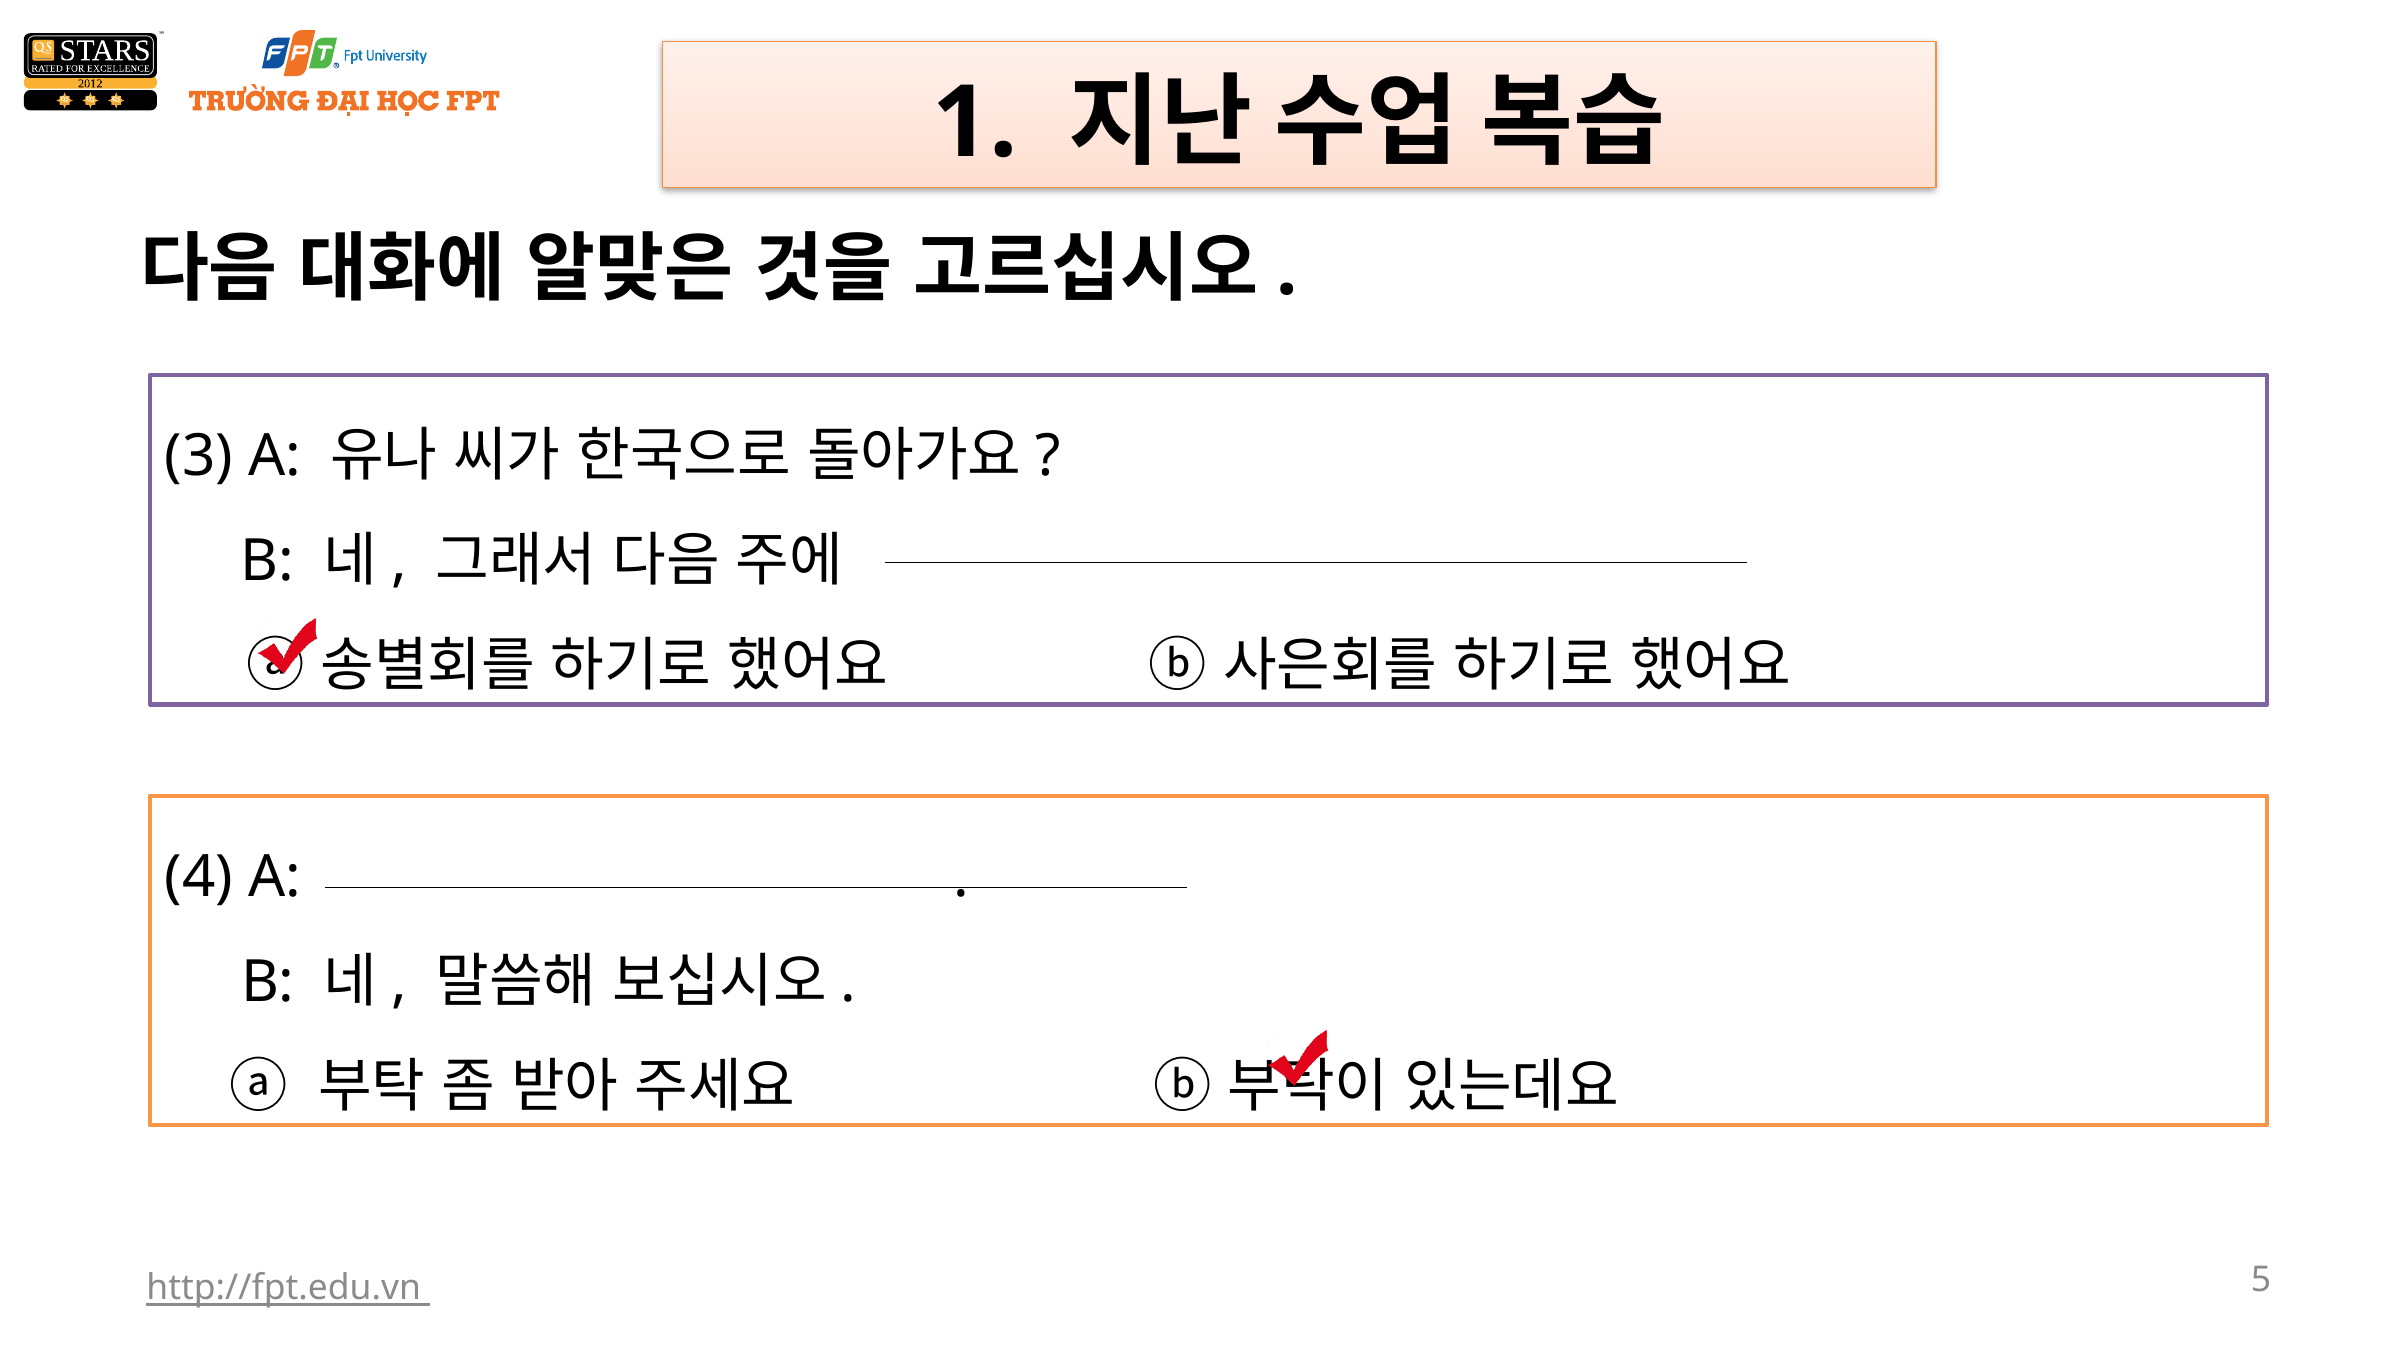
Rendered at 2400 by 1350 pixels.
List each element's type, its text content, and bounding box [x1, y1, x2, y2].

text_box (3) A: 유나 씨가 한국으로 돌아가요? B: 네, 그래서 다음 주에 ⓐ 송별회를 하기로 했어요 ⓑ 사은회를 하기로 했어요 [148, 373, 2269, 707]
picture [1262, 1024, 1336, 1094]
text_box 다음 대화에 알맞은 것을 고르십시오. [125, 212, 2125, 288]
footer http://fpt.edu.vn [125, 1250, 885, 1322]
text_box 1. 지난 수업 복습 [662, 41, 1937, 188]
text_box (4) A: . B: 네, 말씀해 보십시오. ⓐ 부탁 좀 받아 주세요 ⓑ 부탁이 있는데요 [148, 794, 2269, 1127]
slide_number 5 [2175, 1250, 2293, 1312]
picture [251, 612, 326, 682]
